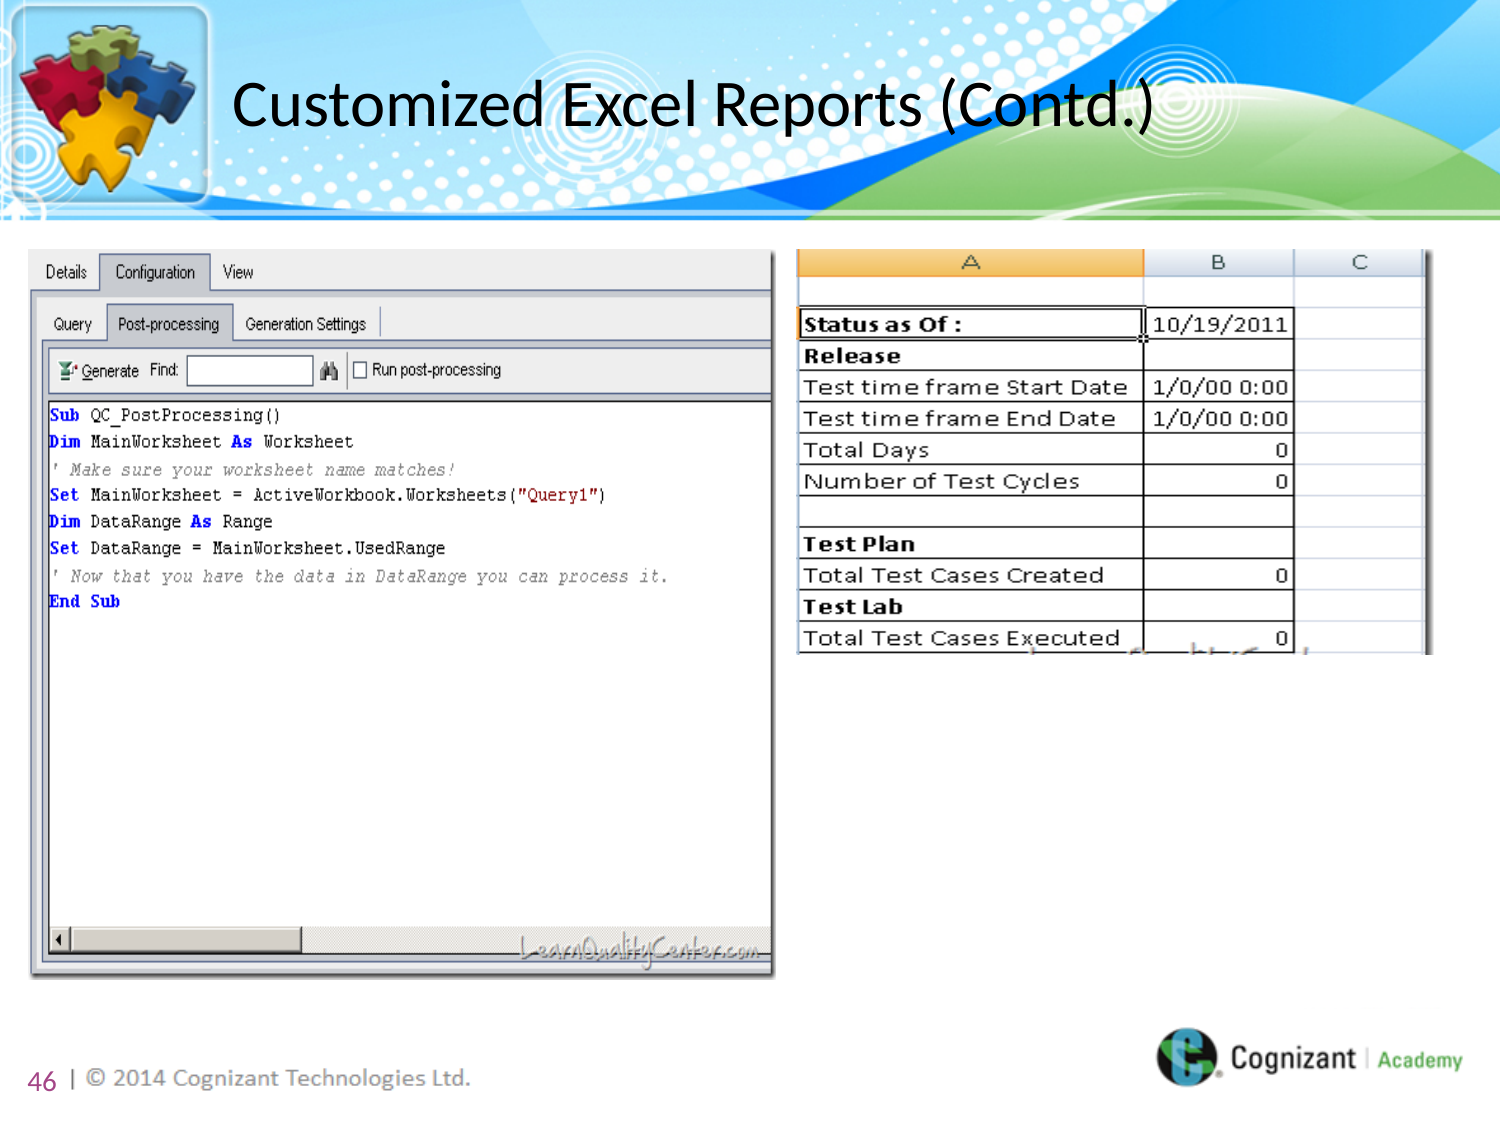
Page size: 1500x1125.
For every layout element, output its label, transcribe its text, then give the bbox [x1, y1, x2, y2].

title Customized Excel Reports (Contd.) [217, 12, 1456, 188]
slide_number 46 [12, 1054, 88, 1100]
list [28, 249, 776, 980]
picture [0, 0, 1500, 1125]
